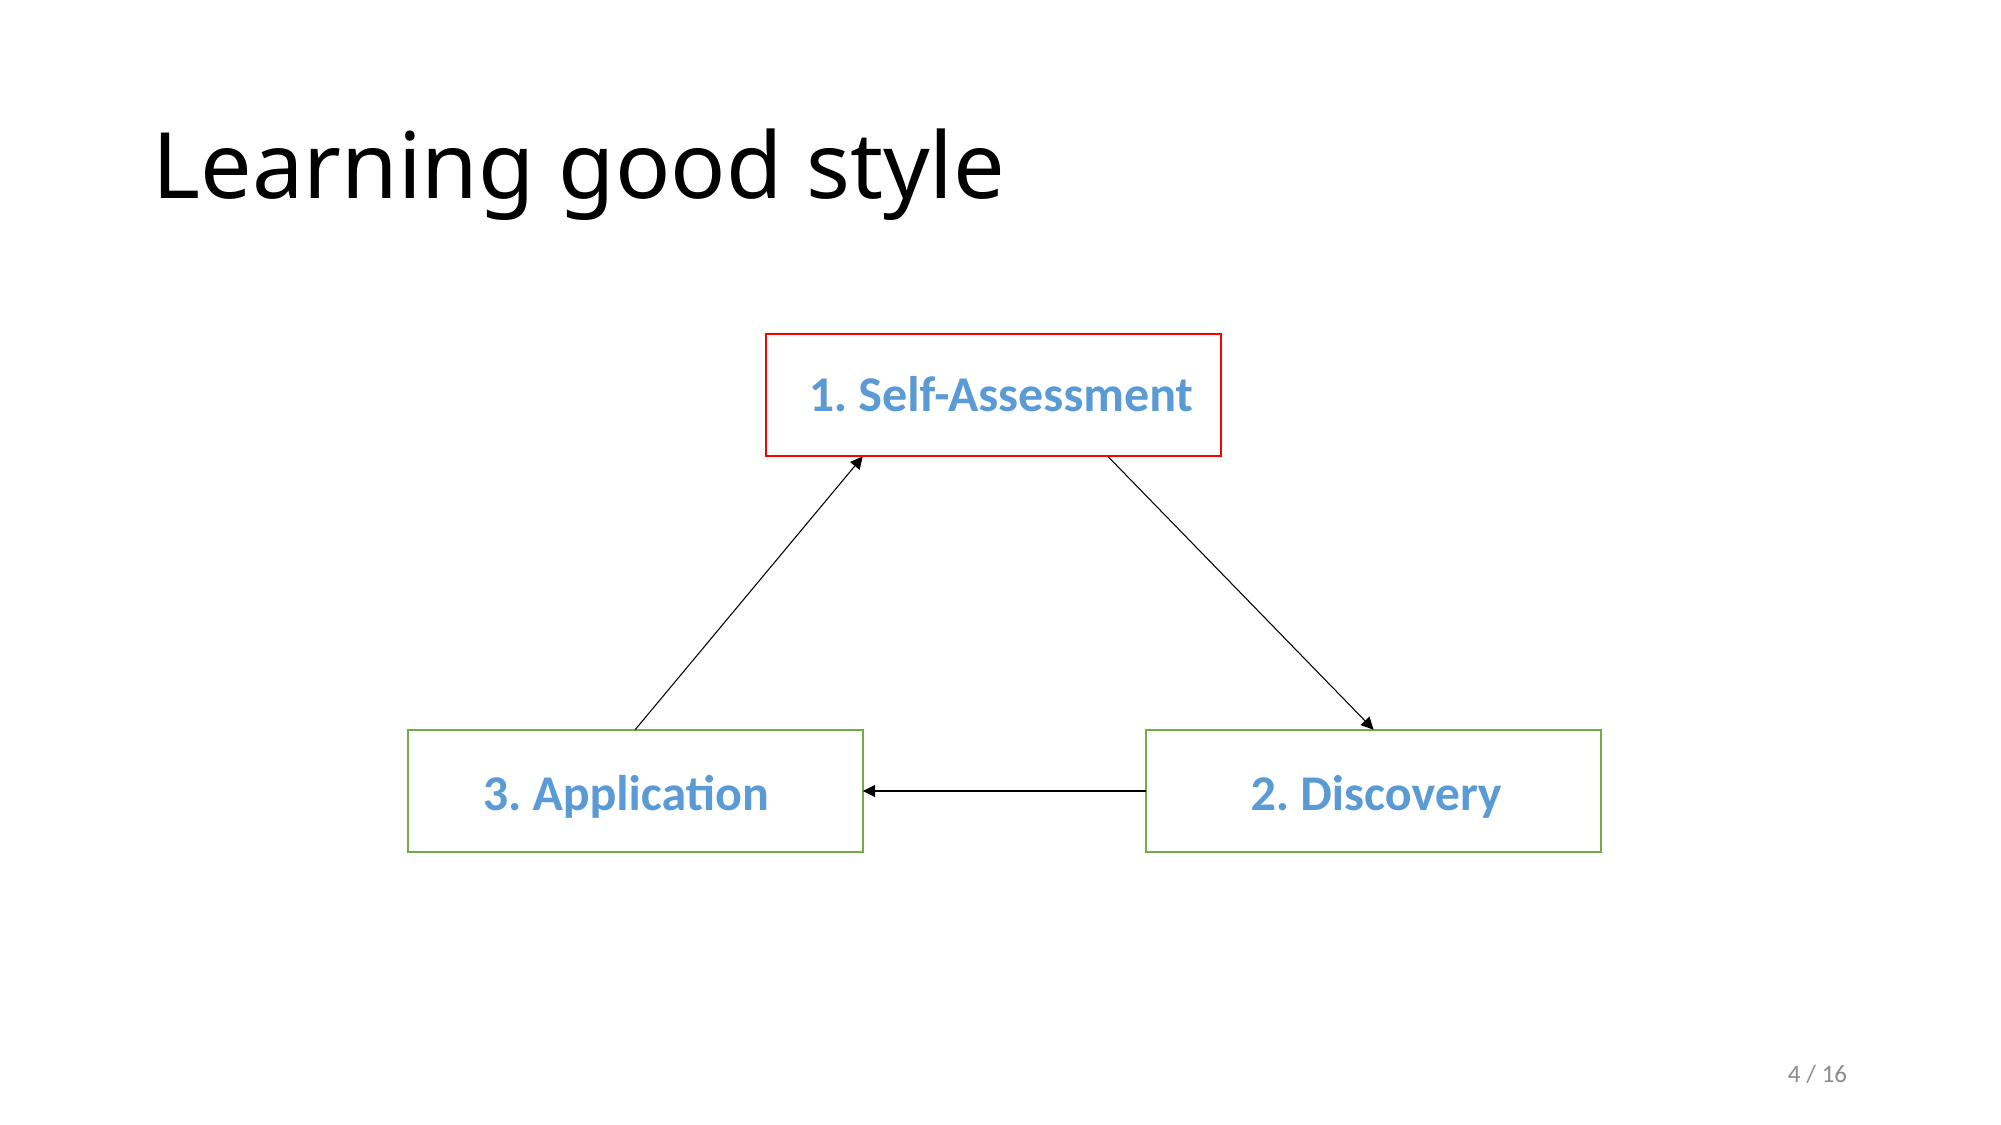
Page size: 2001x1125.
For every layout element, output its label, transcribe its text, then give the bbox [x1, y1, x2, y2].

title Learning good style [137, 59, 1863, 278]
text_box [1107, 456, 1374, 730]
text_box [635, 456, 863, 730]
text_box [1145, 729, 1602, 853]
slide_number 4 / 16 [1412, 1042, 1863, 1103]
text_box [765, 333, 1222, 457]
text_box [407, 729, 864, 853]
